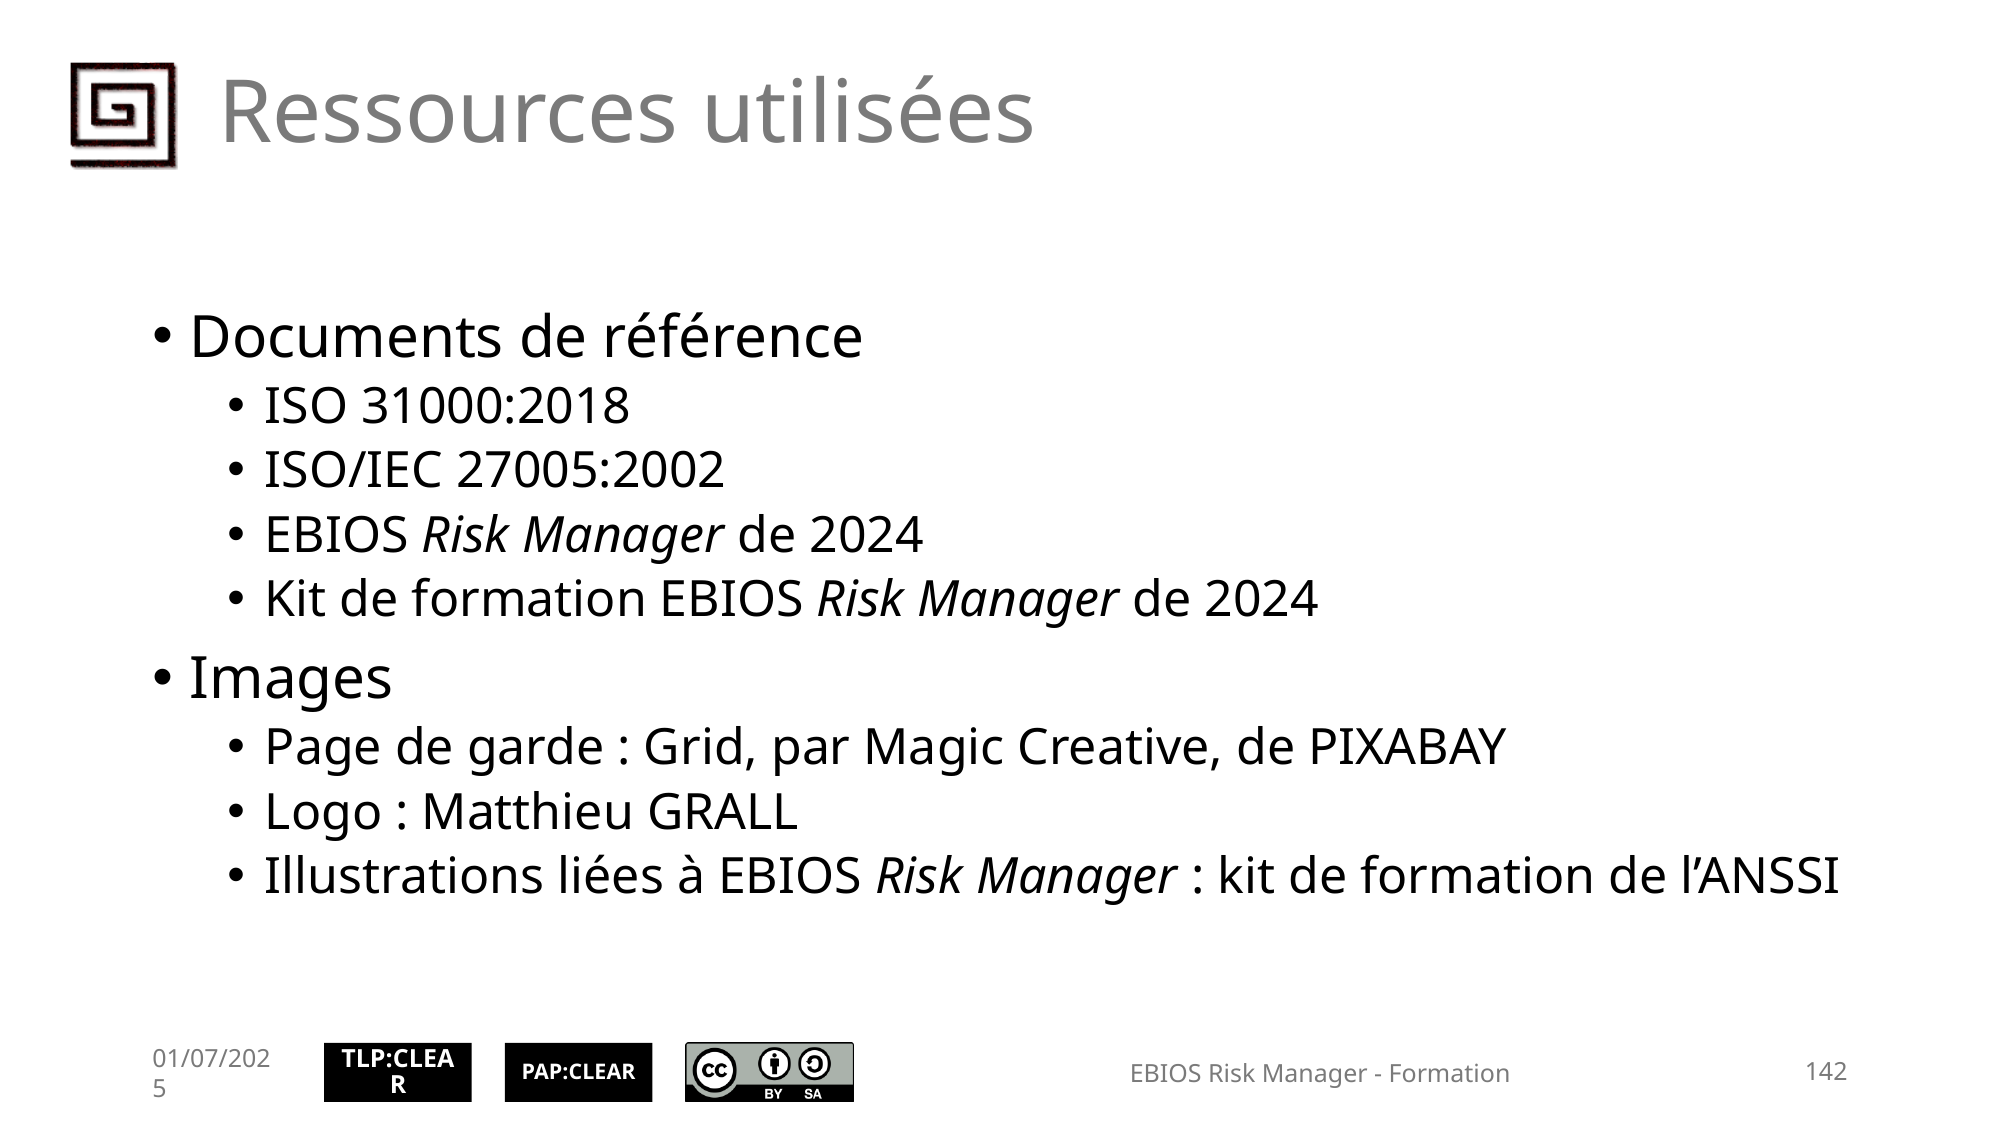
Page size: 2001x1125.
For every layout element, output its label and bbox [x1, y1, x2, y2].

list [137, 299, 1863, 1014]
footer [895, 1042, 1746, 1103]
slide_number [137, 1042, 291, 1103]
picture [685, 1042, 854, 1102]
picture [67, 59, 178, 170]
slide_number [1771, 1042, 1863, 1103]
title [203, 59, 1863, 170]
